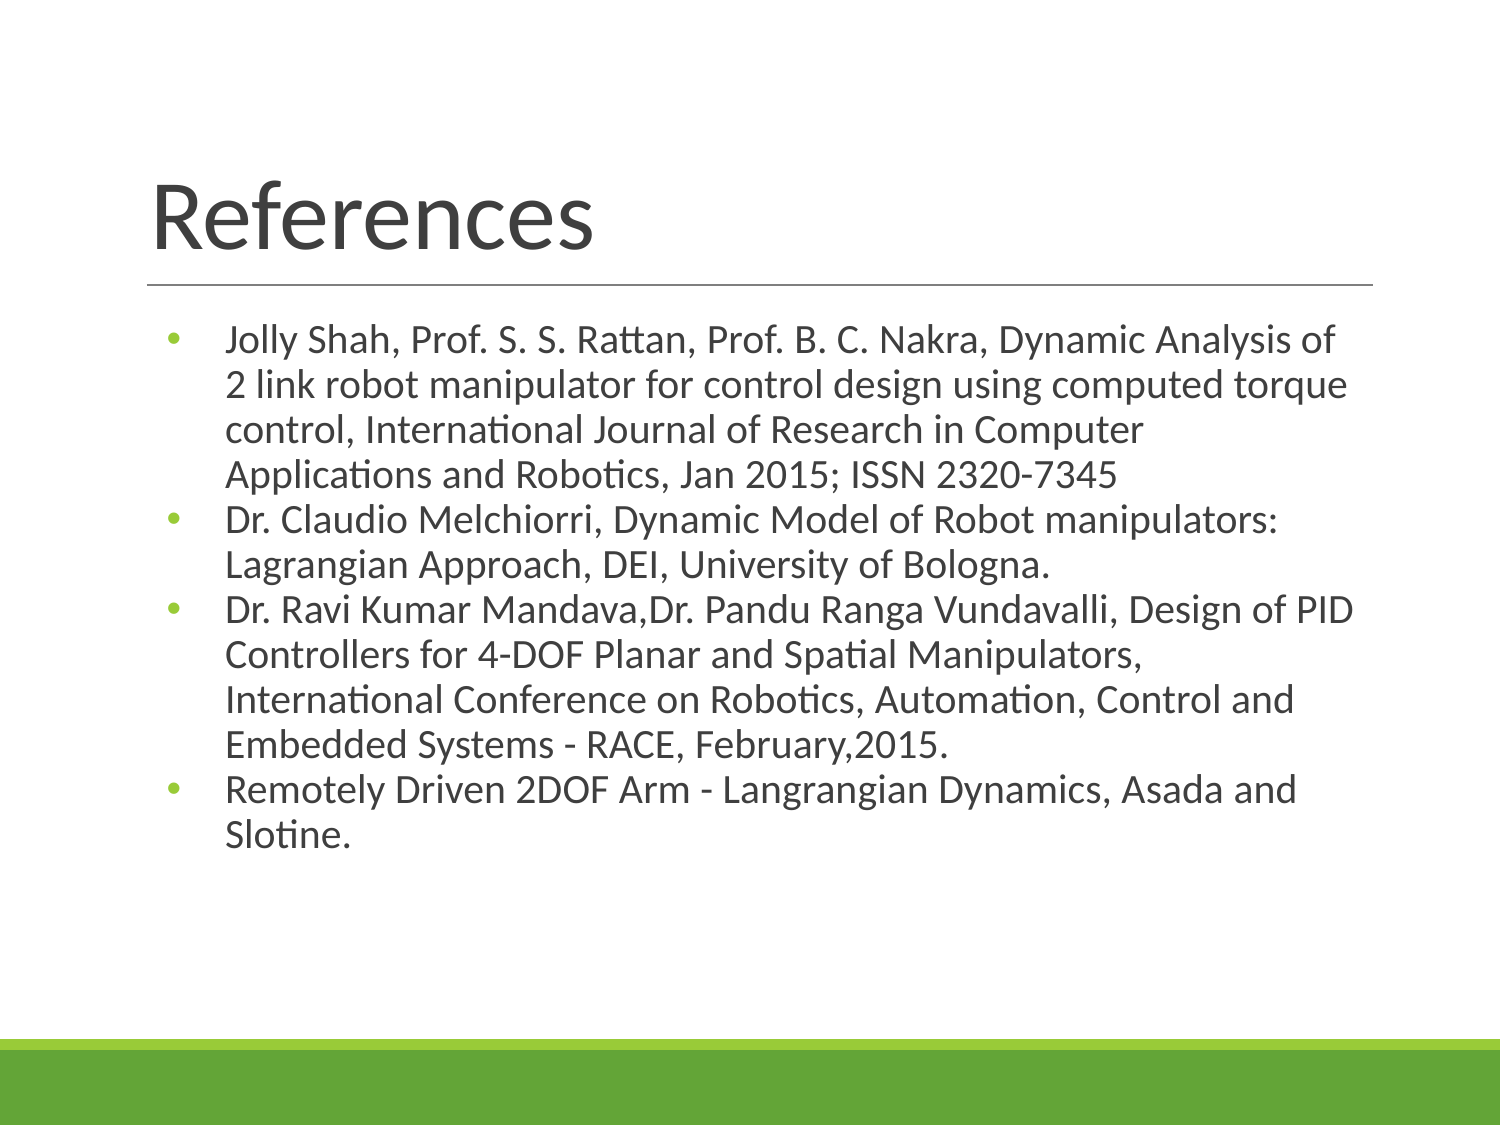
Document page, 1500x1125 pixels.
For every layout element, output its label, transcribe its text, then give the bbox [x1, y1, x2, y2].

title References [135, 47, 1373, 285]
list Jolly Shah, Prof. S. S. Rattan, Prof. B. C. Nakra, Dynamic Analysis of 2 link robot manipulator for control design using computed torque control, International Journal of Research in Computer Applications and Robotics, Jan 2015; ISSN 2320-7345 Dr. Claudio Melchiorri, Dynamic Model of Robot manipulators: Lagrangian Approach, DEI, University of Bologna. Dr. Ravi Kumar Mandava,Dr. Pandu Ranga Vundavalli, Design of PID Controllers for 4-DOF Planar and Spatial Manipulators, International Conference on Robotics, Automation, Control and Embedded Systems - RACE, February,2015. Remotely Driven 2DOF Arm - Langrangian Dynamics, Asada and Slotine. [135, 302, 1373, 963]
